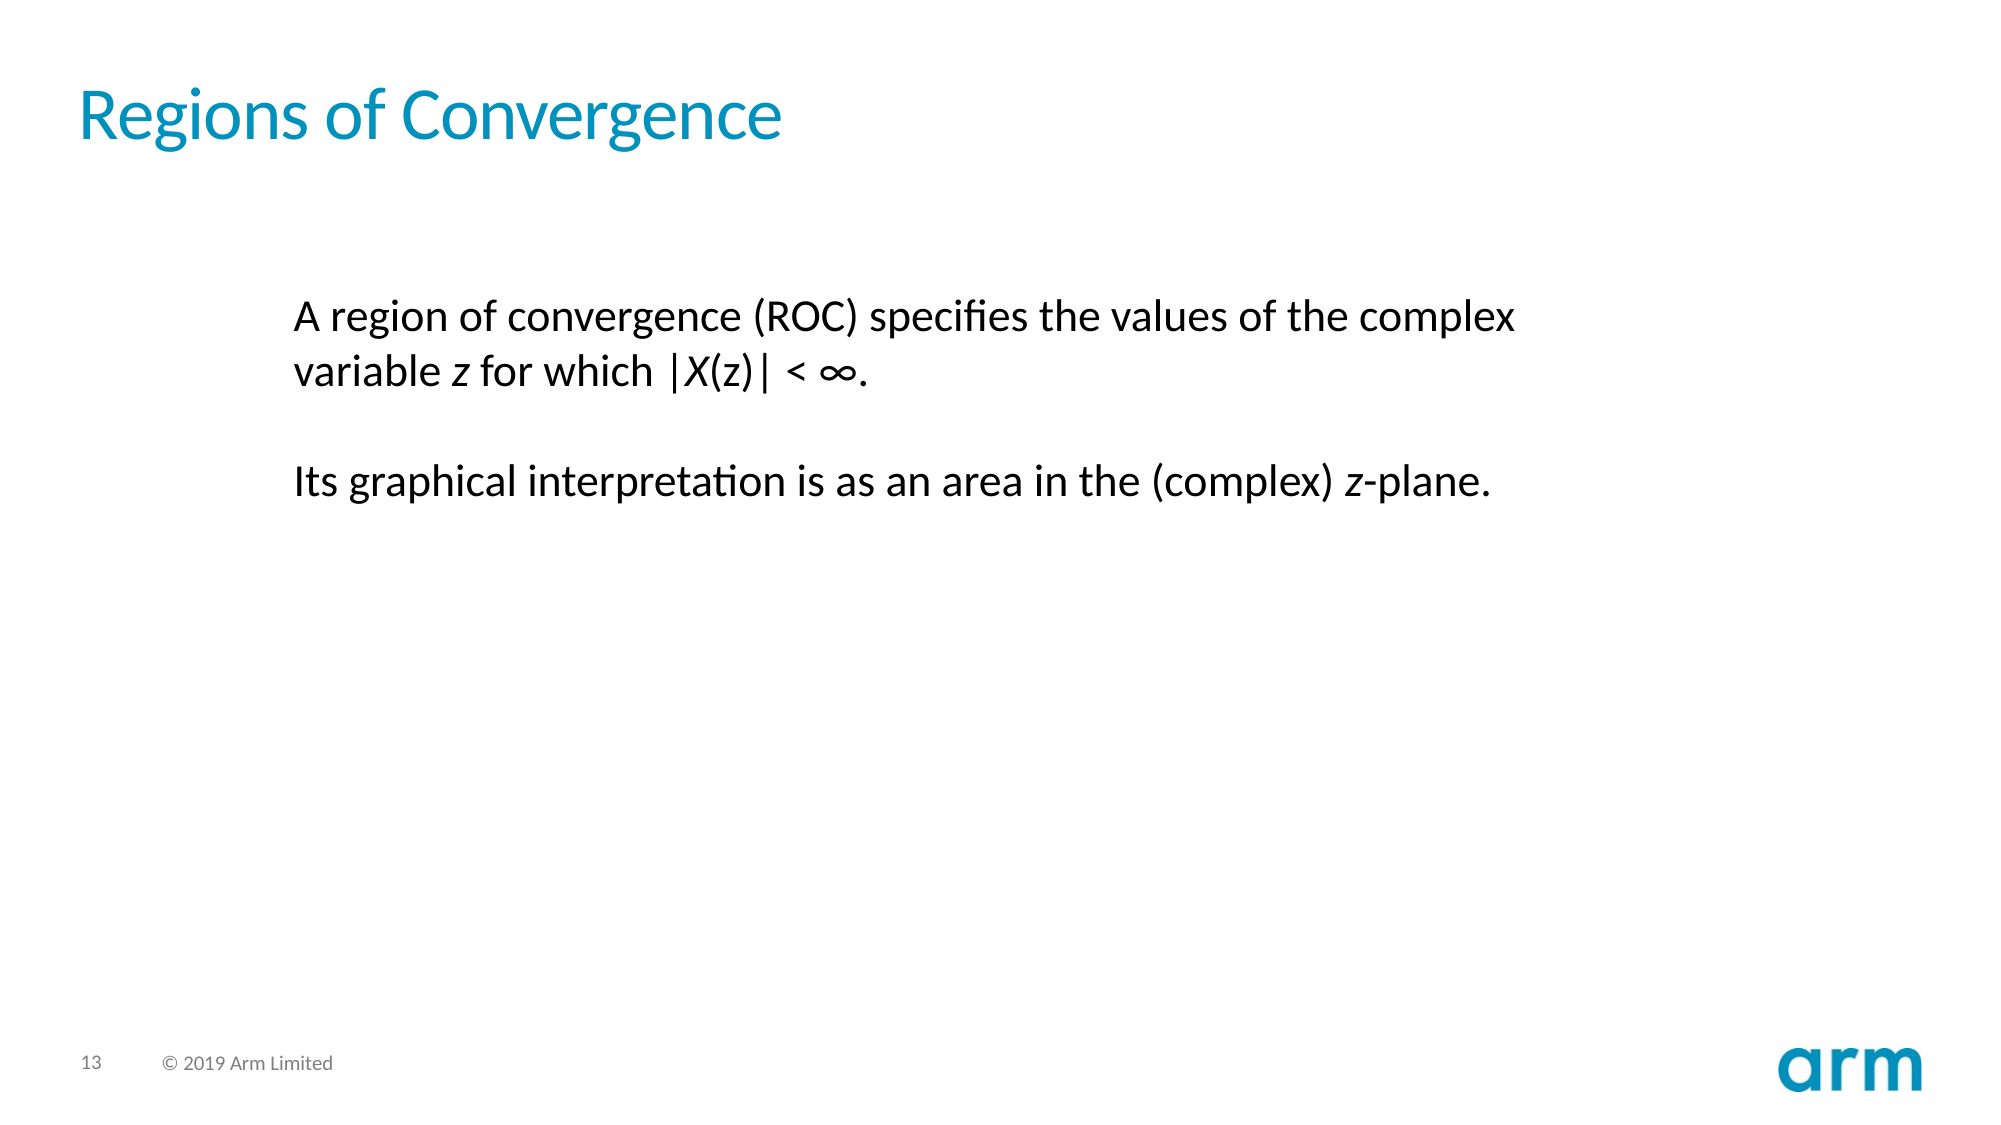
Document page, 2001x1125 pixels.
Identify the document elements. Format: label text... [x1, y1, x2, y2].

picture [1911, 1048, 1922, 1062]
picture [1778, 1048, 1794, 1067]
text_box A region of convergence (ROC) specifies the values of the complex variable z for which |X(z)| < ∞. Its graphical interpretation is as an area in the (complex) z-plane. [279, 278, 1612, 568]
title Regions of Convergence [78, 78, 1922, 186]
picture [1889, 1048, 1903, 1053]
picture [1803, 1048, 1922, 1092]
picture [1778, 1072, 1794, 1092]
picture [1788, 1056, 1812, 1083]
